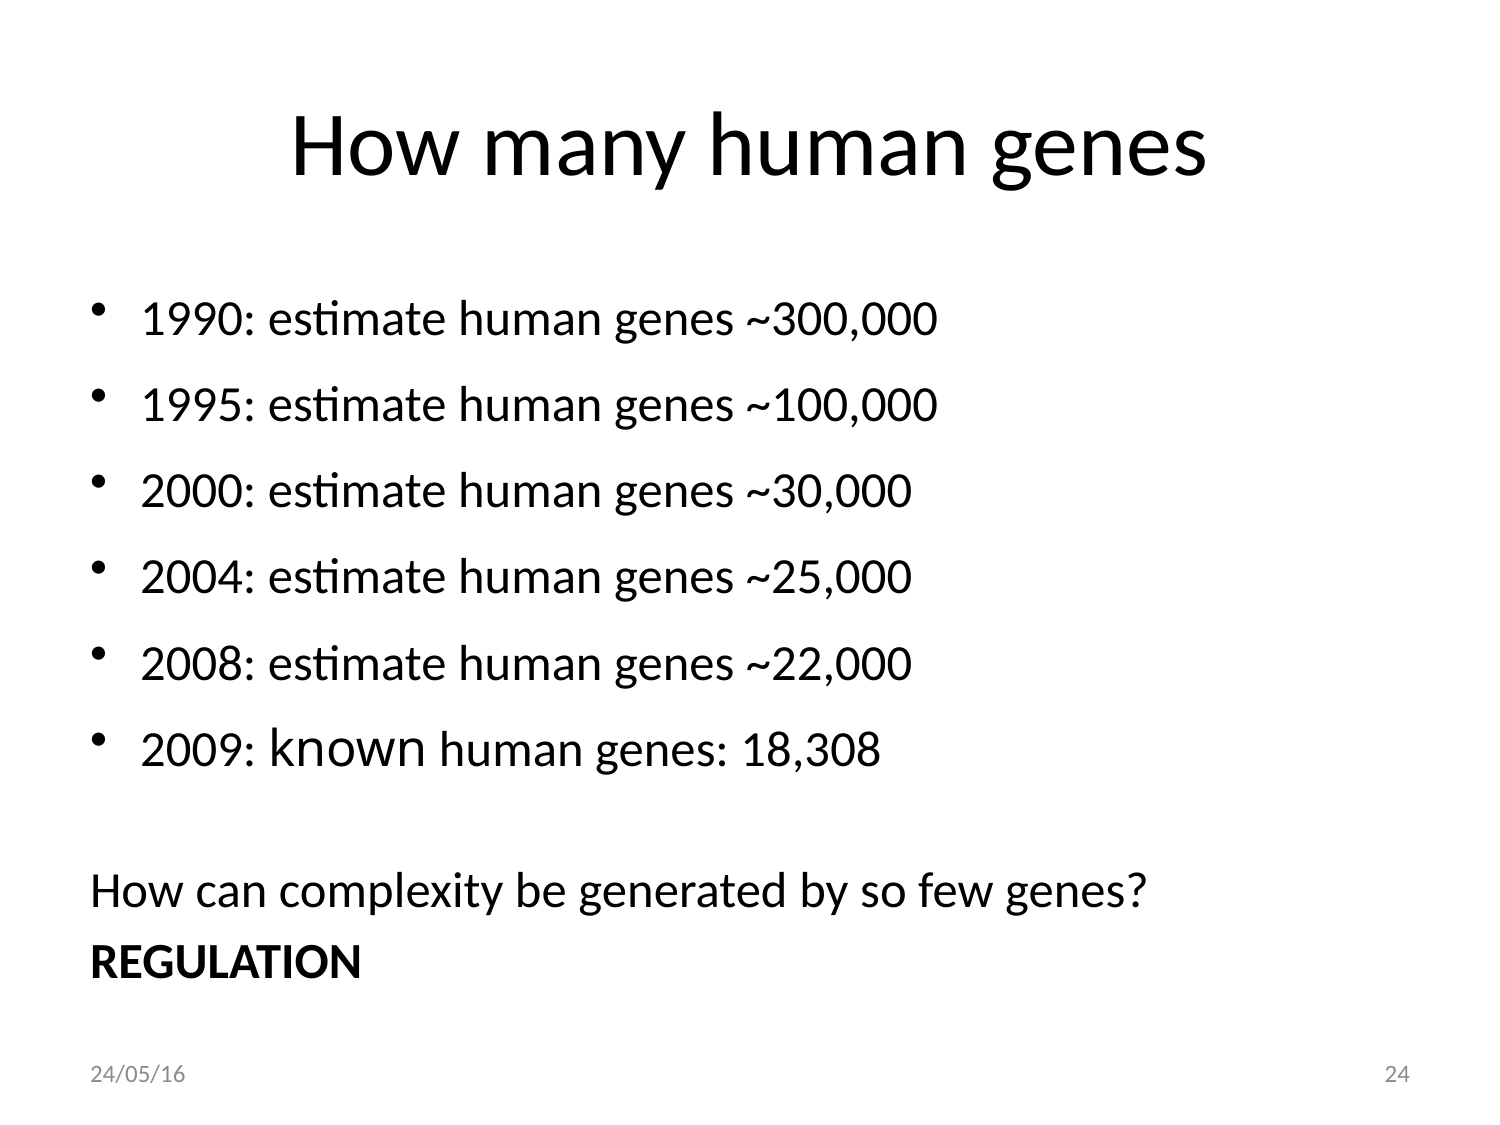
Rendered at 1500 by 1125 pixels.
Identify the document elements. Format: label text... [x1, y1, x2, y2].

title How many human genes [75, 45, 1425, 233]
list 1990: estimate human genes ~300,000 1995: estimate human genes ~100,000 2000: estimate human genes ~30,000 2004: estimate human genes ~25,000 2008: estimate human genes ~22,000 2009: known human genes: 18,308 How can complexity be generated by so few genes? REGULATION [75, 262, 1425, 1005]
